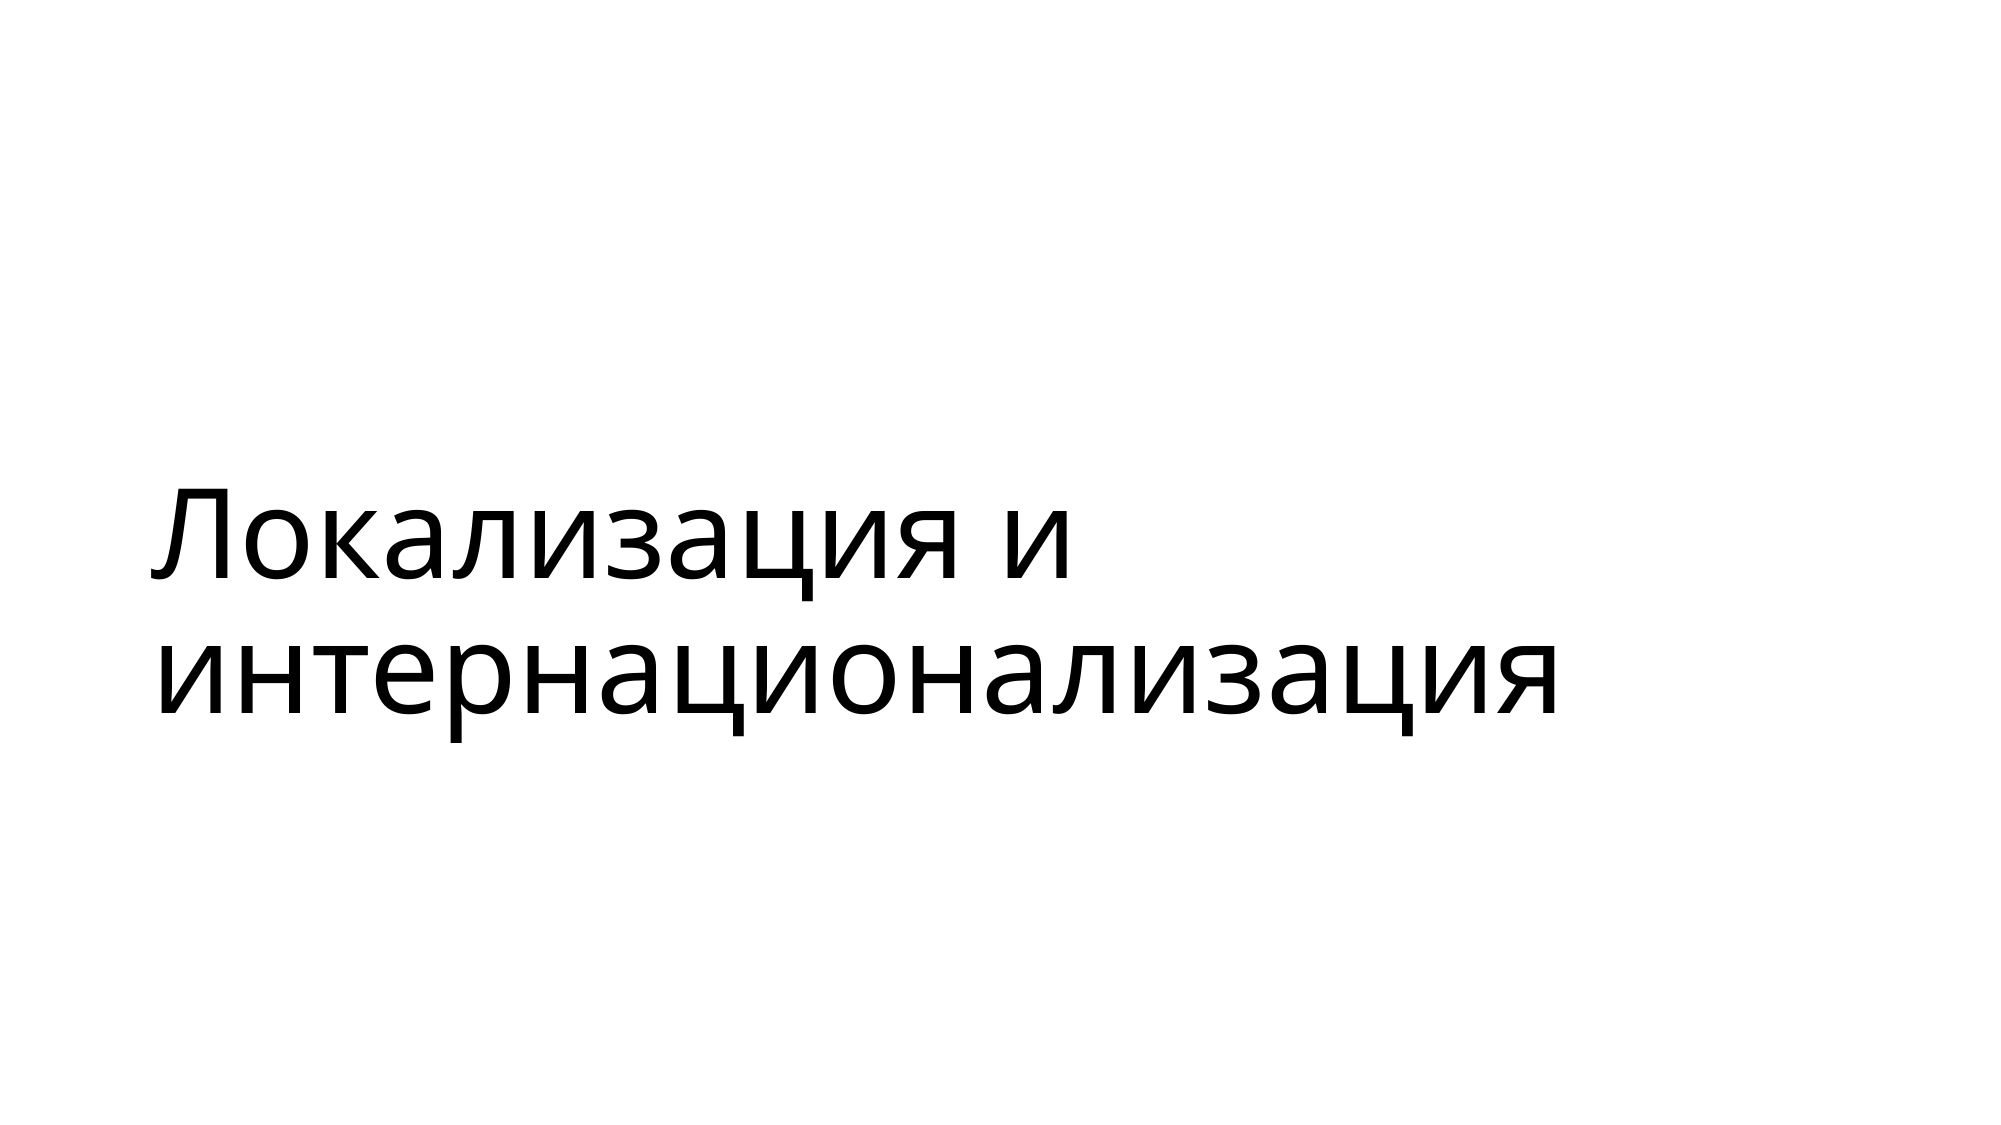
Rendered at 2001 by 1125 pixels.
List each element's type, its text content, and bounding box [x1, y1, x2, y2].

title Локализация и интернационализация [136, 280, 1862, 749]
